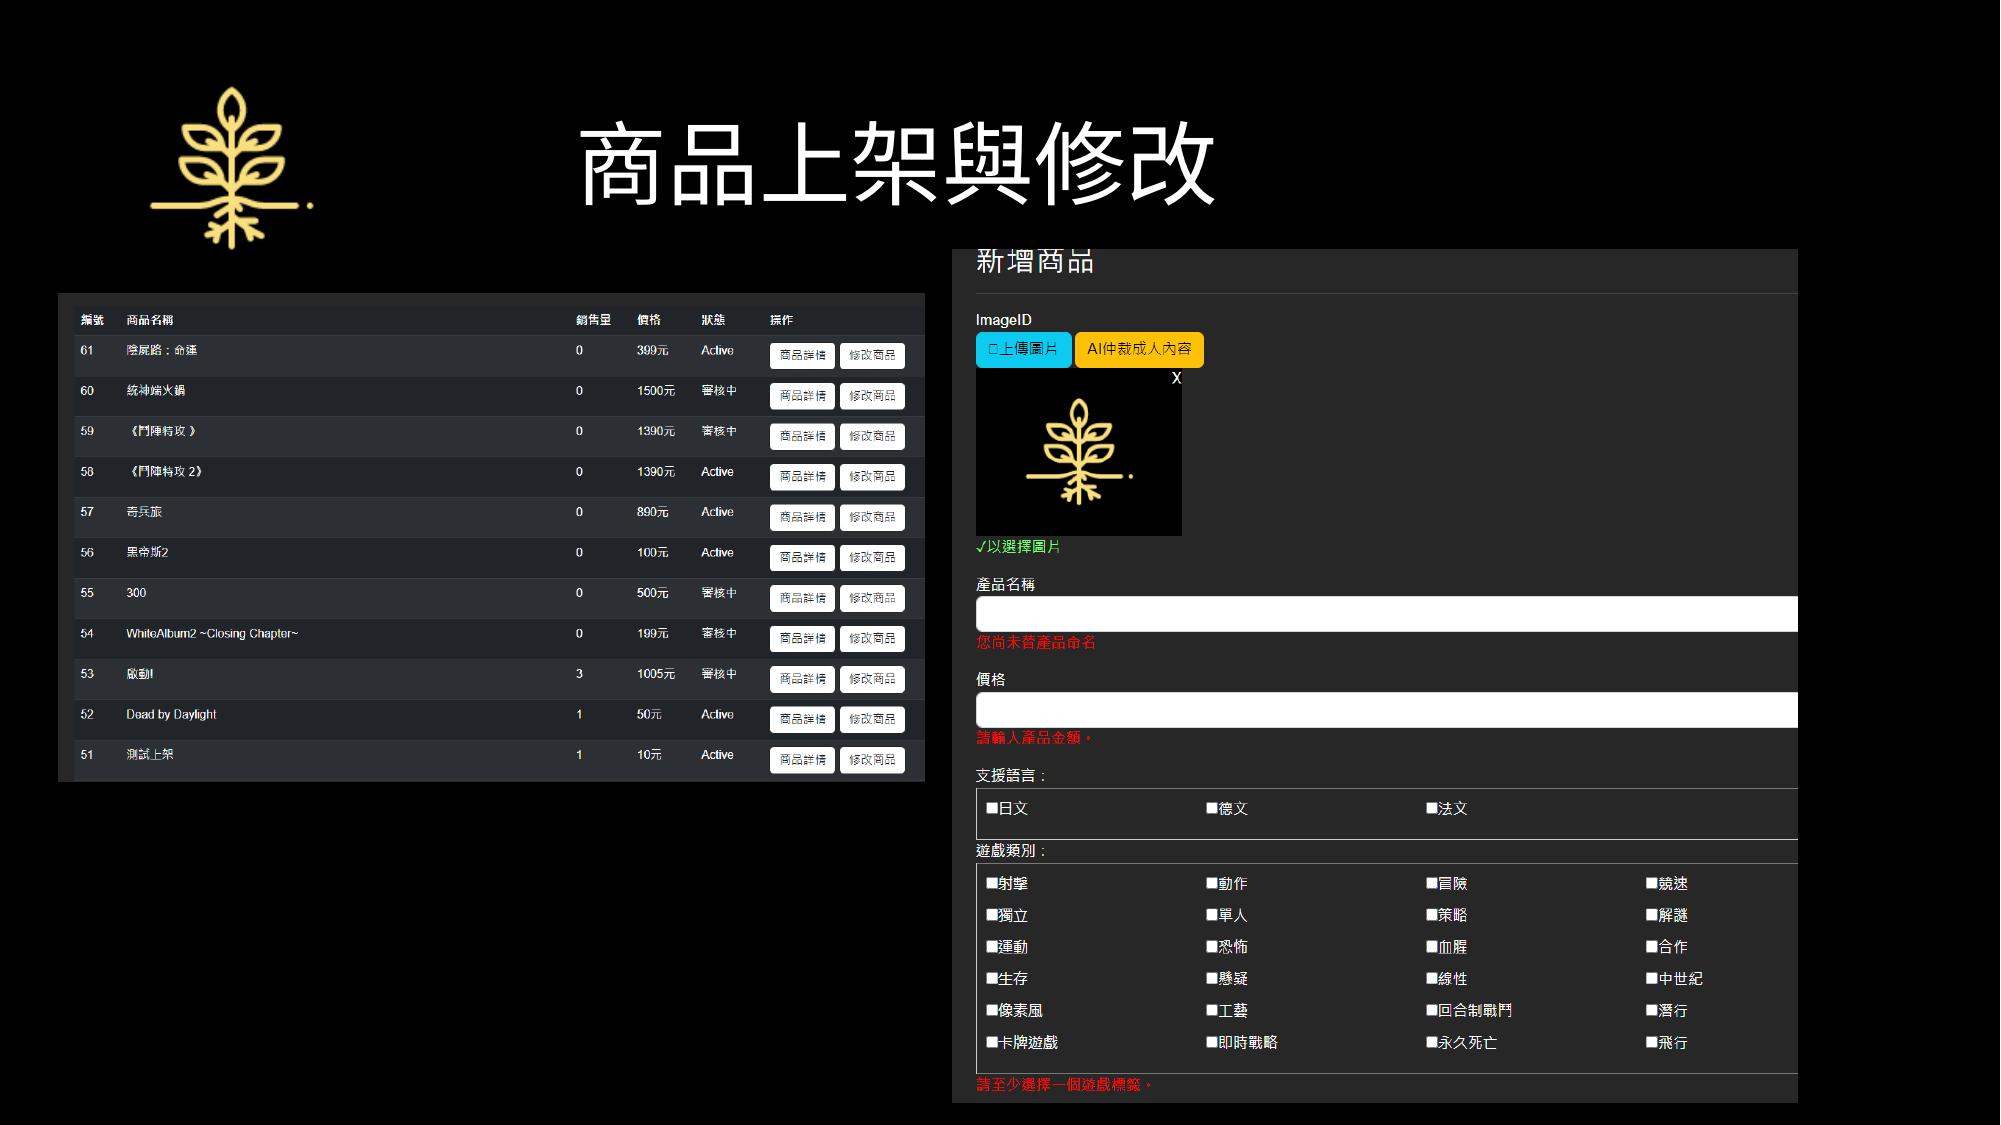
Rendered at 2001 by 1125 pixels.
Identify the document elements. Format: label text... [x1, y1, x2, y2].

text_box 商品上架與修改 [560, 97, 1440, 240]
picture [58, 292, 925, 782]
picture [952, 249, 1798, 1103]
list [75, 12, 389, 292]
